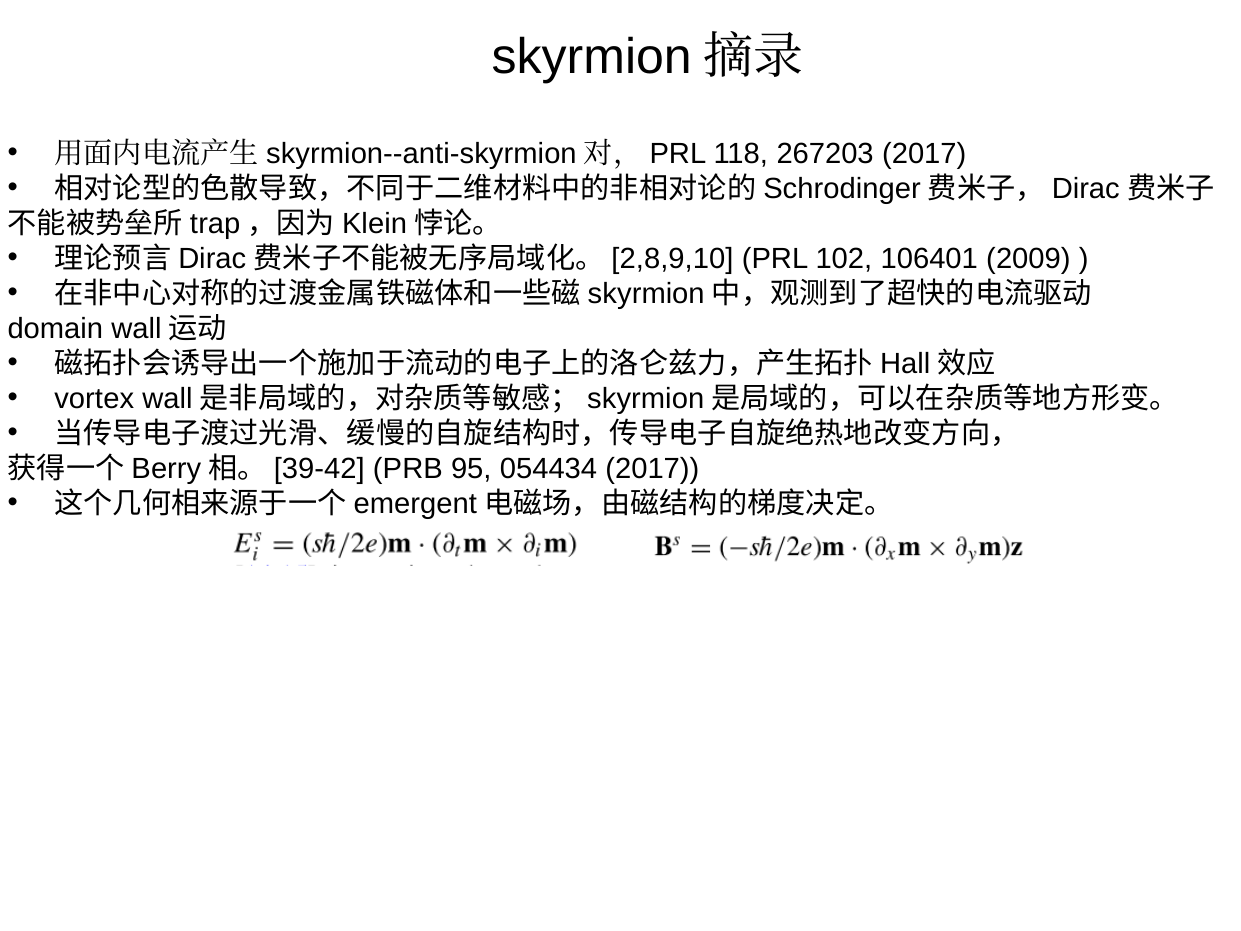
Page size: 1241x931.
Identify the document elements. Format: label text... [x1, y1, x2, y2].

picture [651, 530, 1029, 565]
text_box skyrmion摘录 [476, 15, 819, 91]
text_box 用面内电流产生skyrmion--anti-skyrmion对，PRL 118, 267203 (2017) 相对论型的色散导致，不同于二维材料中的非相对论的Schrodinger费米子，Dirac费米子 不能被势垒所trap，因为Klein悖论。 理论预言Dirac费米子不能被无序局域化。[2,8,9,10] (PRL 102, 106401 (2009) ) 在非中心对称的过渡金属铁磁体和一些磁skyrmion中，观测到了超快的电流驱动 domain wall运动 磁拓扑会诱导出一个施加于流动的电子上的洛仑兹力，产生拓扑Hall效应 vortex wall是非局域的，对杂质等敏感；skyrmion是局域的，可以在杂质等地方形变。 当传导电子渡过光滑、缓慢的自旋结构时，传导电子自旋绝热地改变方向， 获得一个Berry相。[39-42] (PRB 95, 054434 (2017)) 这个几何相来源于一个emergent电磁场，由磁结构的梯度决定。 [0, 126, 1230, 562]
picture [232, 528, 580, 567]
